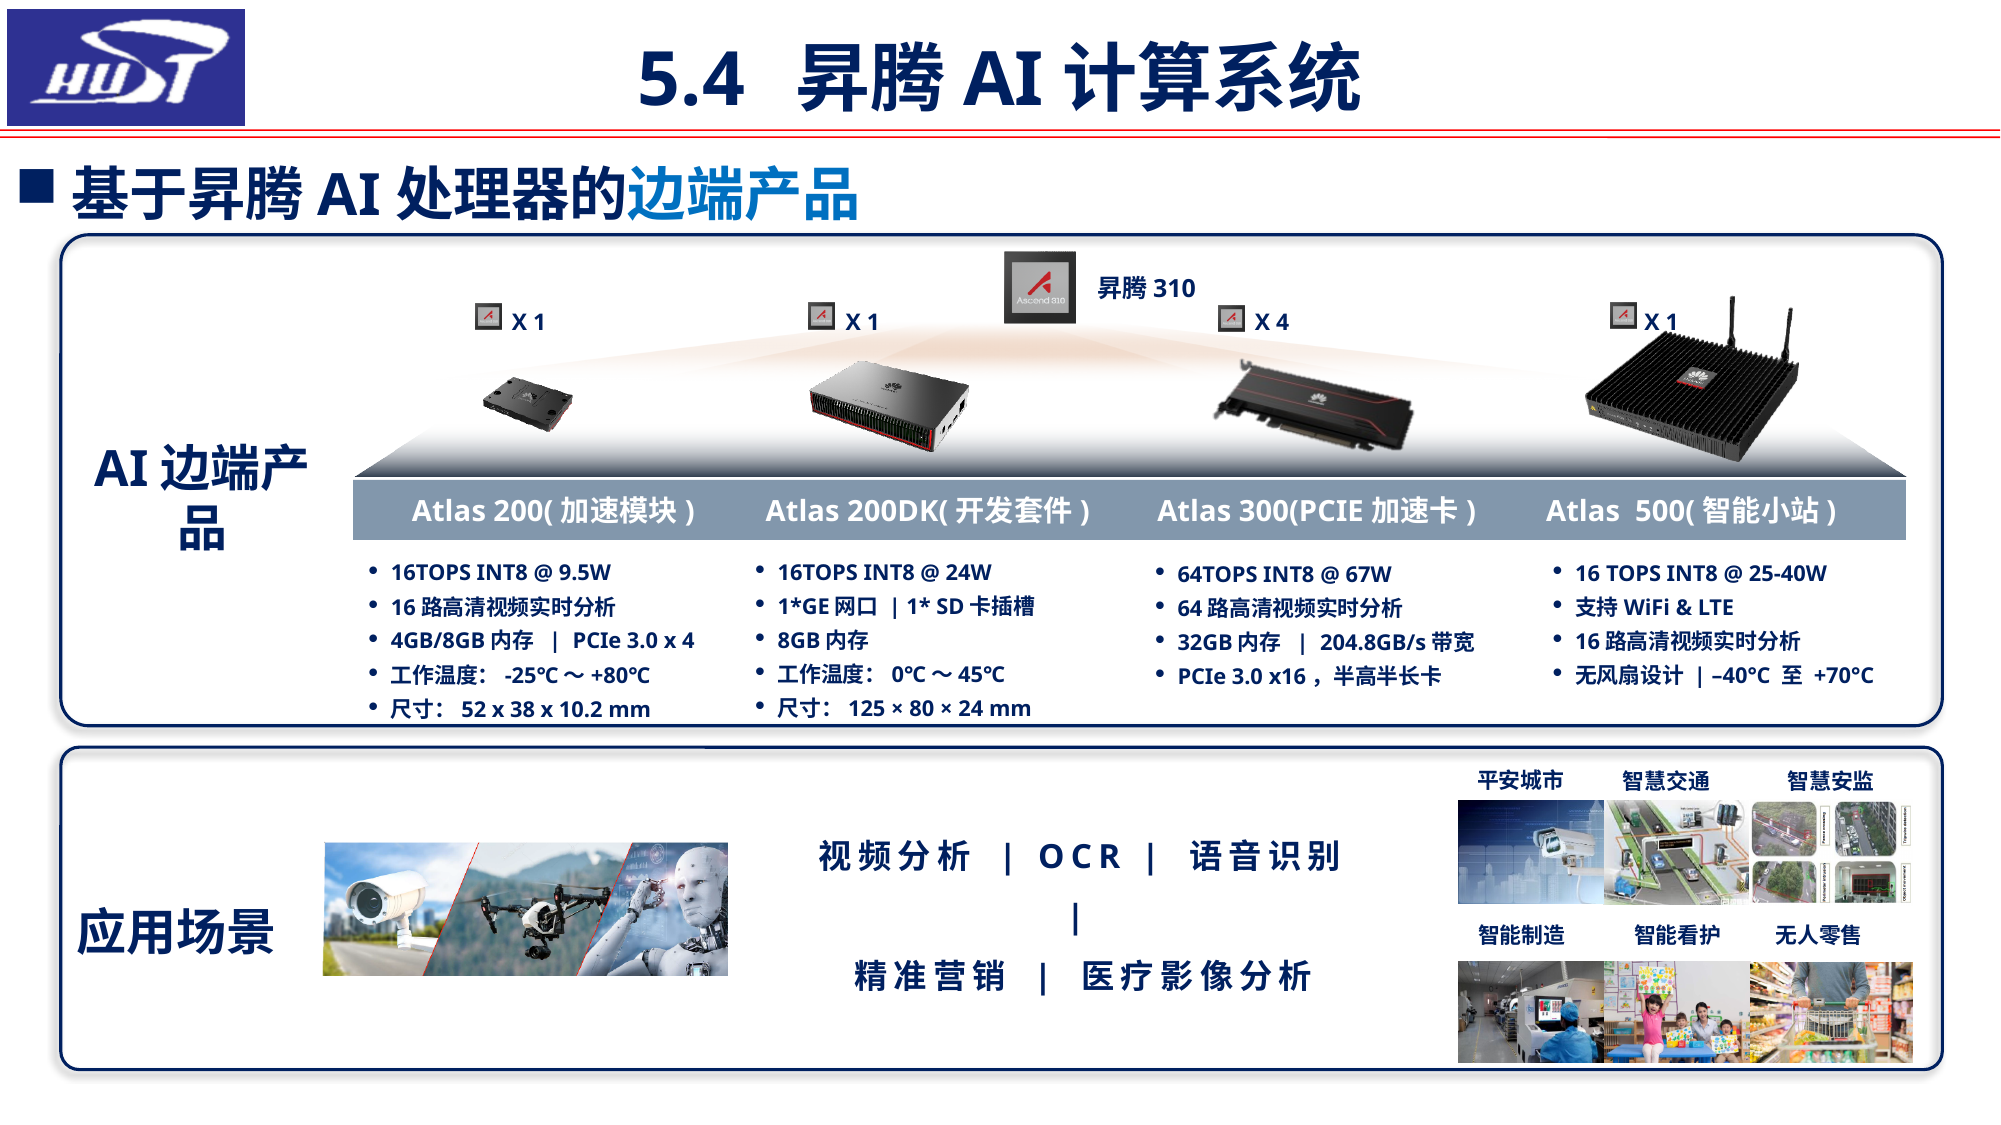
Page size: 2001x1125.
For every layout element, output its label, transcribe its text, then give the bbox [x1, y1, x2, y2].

text_box [60, 234, 1943, 726]
picture [321, 840, 728, 976]
picture [7, 119, 245, 126]
text_box [60, 747, 1941, 1070]
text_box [1360, 758, 1946, 1063]
text_box 5.4 昇腾AI计算系统 [0, 11, 2000, 119]
text_box 基于昇腾AI处理器的边端产品 [0, 157, 2000, 236]
picture [419, 295, 1800, 467]
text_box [1004, 251, 1322, 324]
